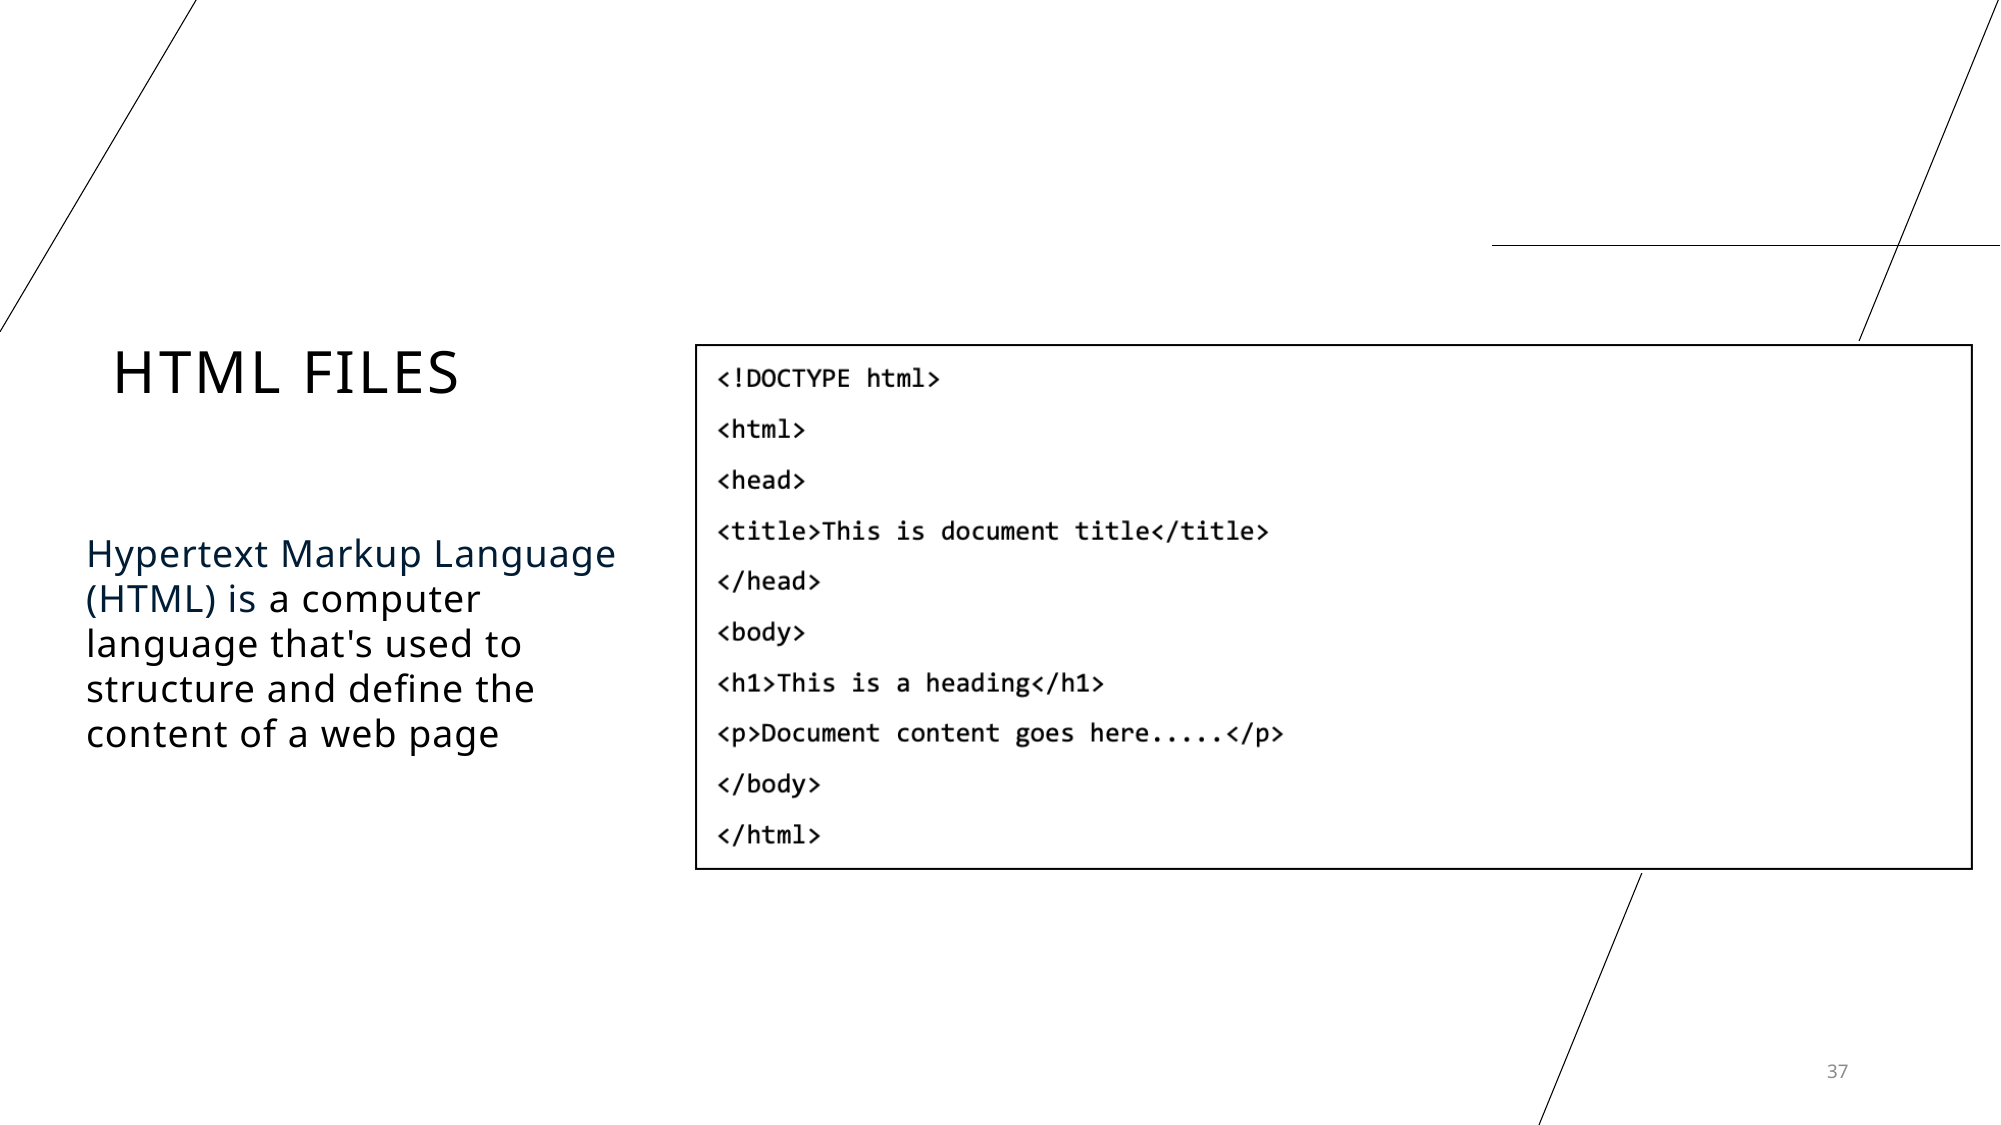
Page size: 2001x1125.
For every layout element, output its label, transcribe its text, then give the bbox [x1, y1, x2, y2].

title HTML files [97, 214, 649, 414]
list Hypertext Markup Language (HTML) is a computer language that's used to structure and define the content of a web page [71, 522, 650, 1013]
picture [691, 341, 1977, 873]
slide_number 37 [1701, 1042, 1864, 1103]
